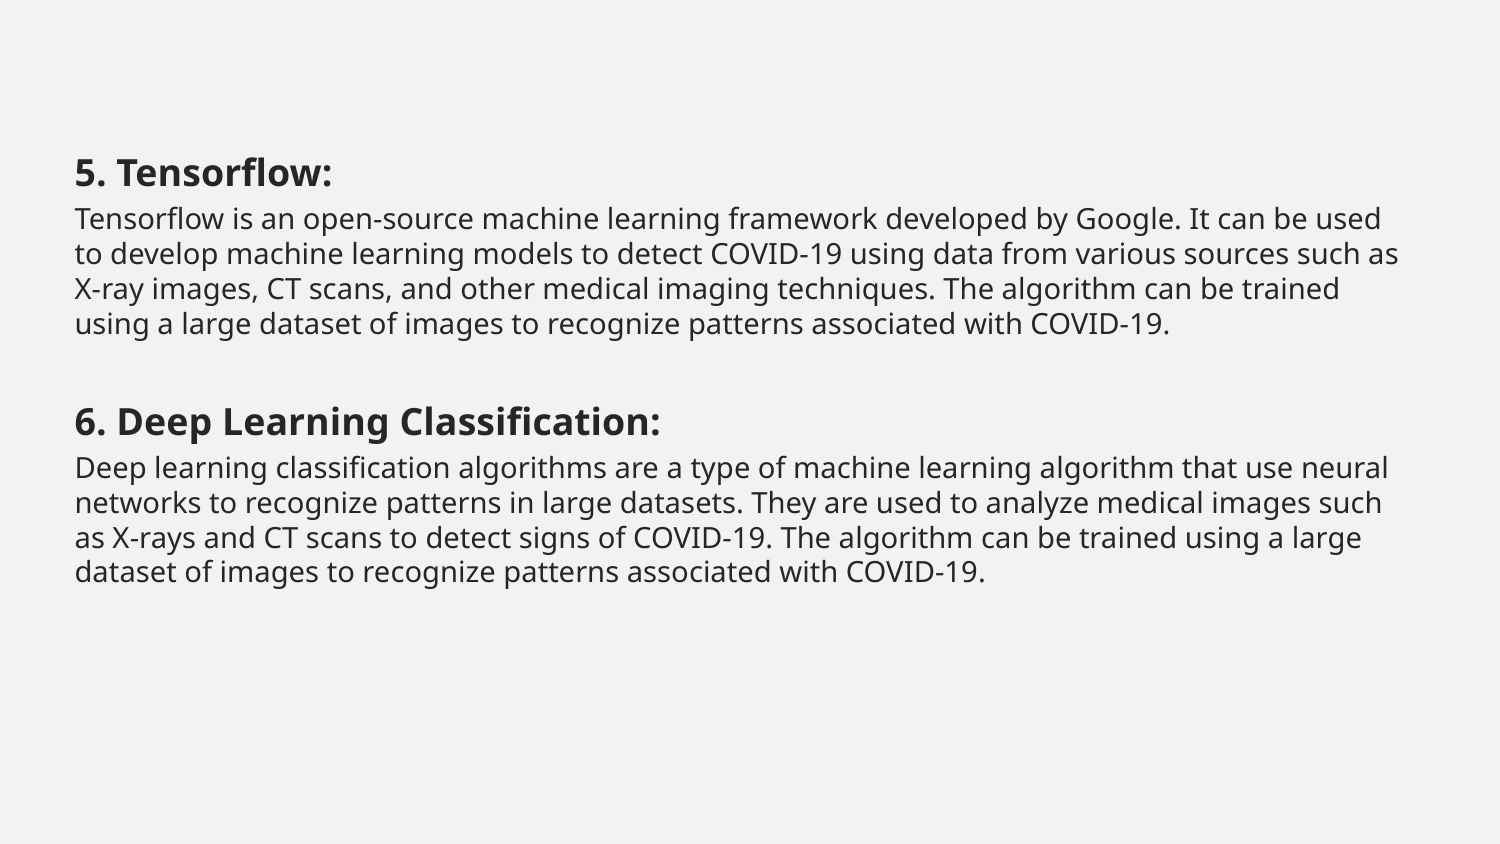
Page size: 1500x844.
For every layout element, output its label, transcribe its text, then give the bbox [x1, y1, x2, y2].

list 5. Tensorflow: Tensorflow is an open-source machine learning framework developed by Google. It can be used to develop machine learning models to detect COVID-19 using data from various sources such as X-ray images, CT scans, and other medical imaging techniques. The algorithm can be trained using a large dataset of images to recognize patterns associated with COVID-19. 6. Deep Learning Classification: Deep learning classification algorithms are a type of machine learning algorithm that use neural networks to recognize patterns in large datasets. They are used to analyze medical images such as X-rays and CT scans to detect signs of COVID-19. The algorithm can be trained using a large dataset of images to recognize patterns associated with COVID-19. [63, 143, 1414, 701]
